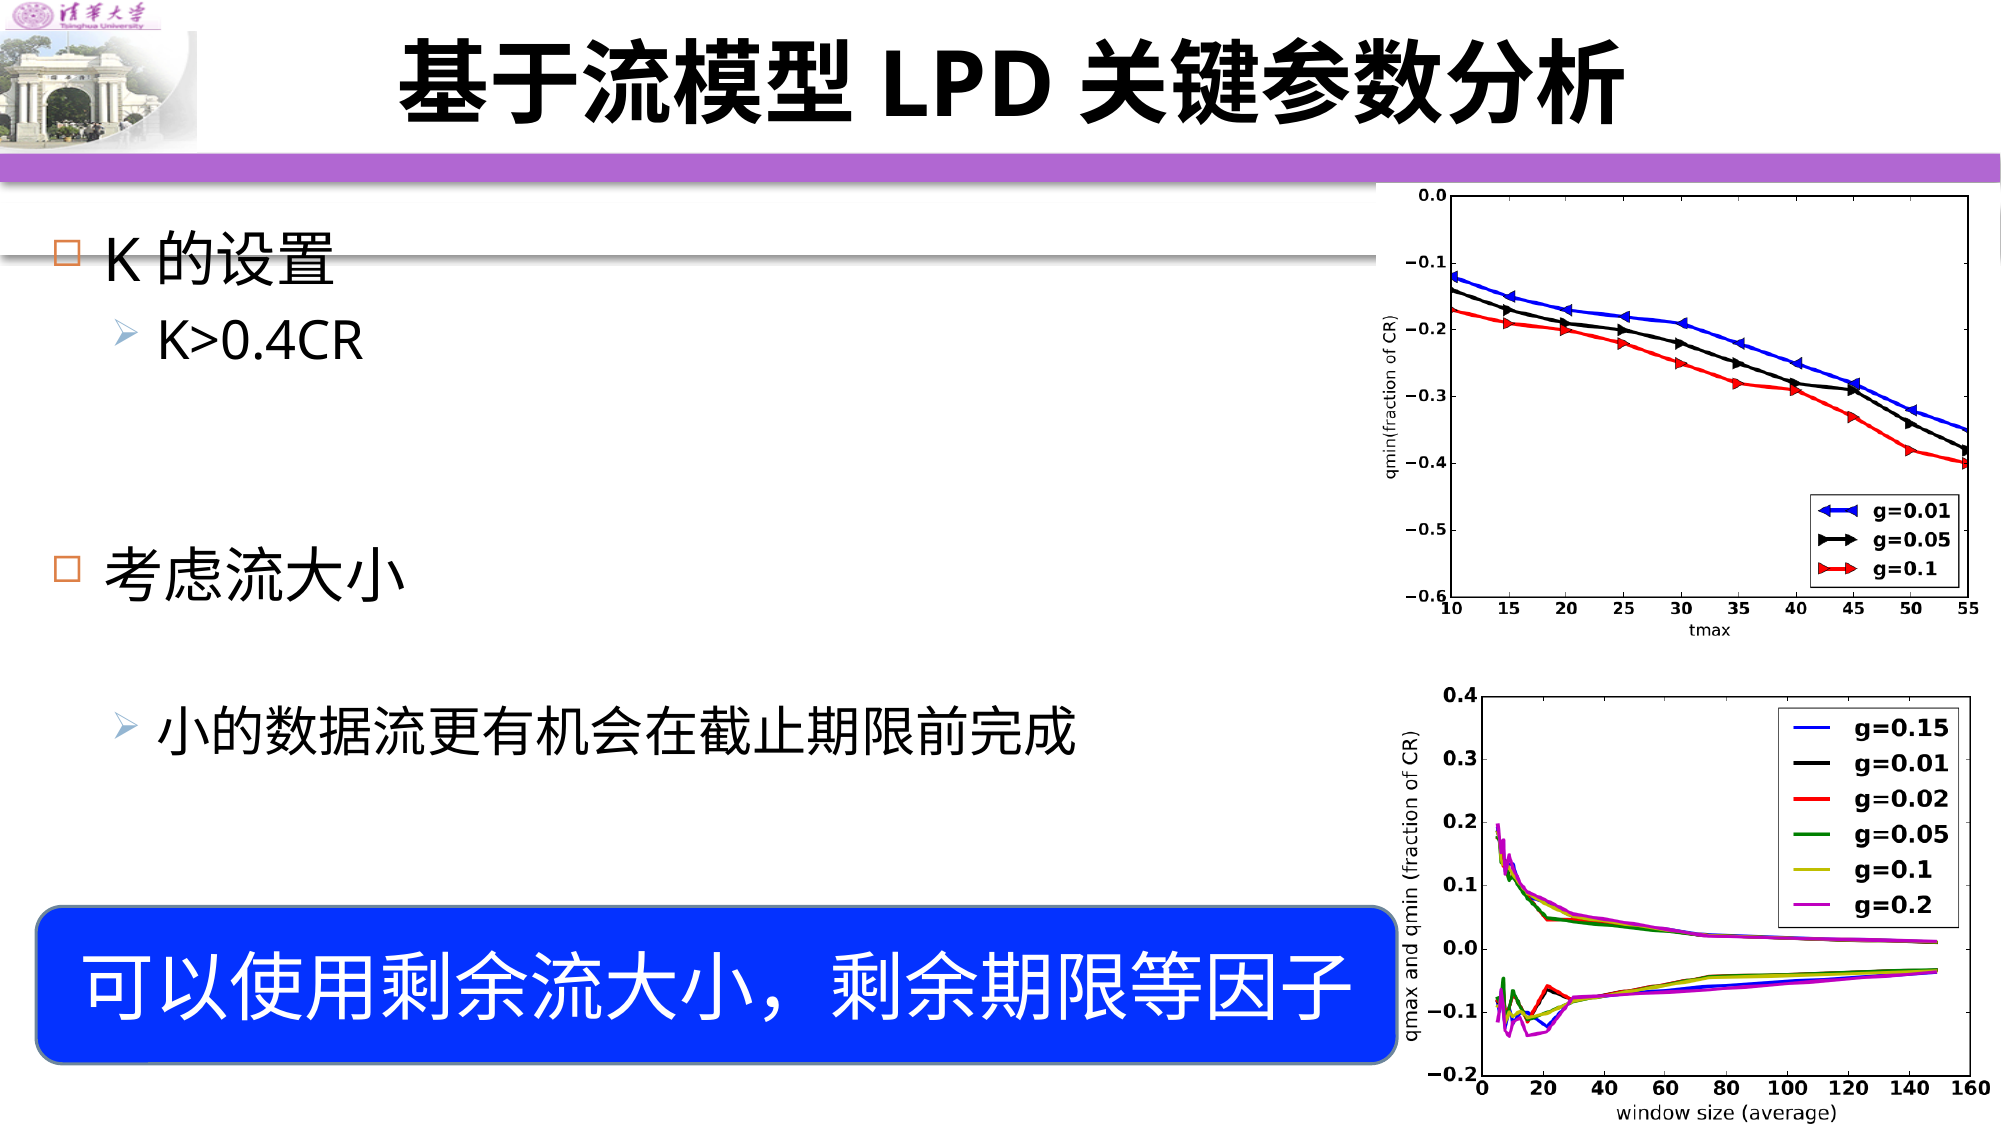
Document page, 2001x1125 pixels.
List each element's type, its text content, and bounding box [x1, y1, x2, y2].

picture [1376, 183, 2000, 642]
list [1396, 687, 2000, 1125]
title 基于流模型LPD关键参数分析 [66, 21, 1959, 138]
text_box 可以使用剩余流大小，剩余期限等因子 [34, 904, 1390, 1066]
picture [0, 0, 197, 153]
